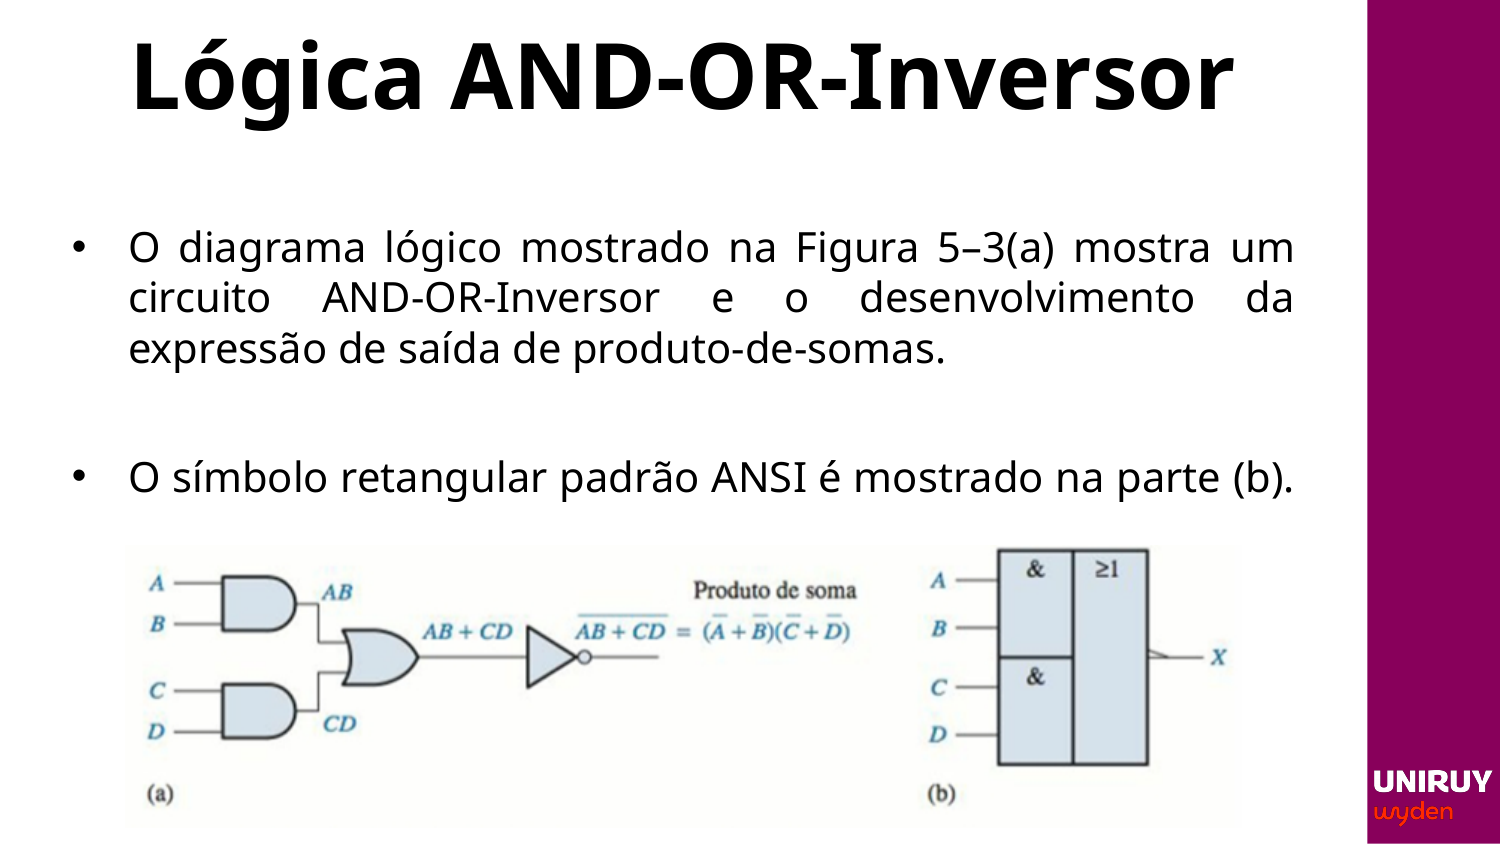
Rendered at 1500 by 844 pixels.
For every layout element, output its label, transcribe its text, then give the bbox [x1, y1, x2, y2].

title Lógica AND-OR-Inversor [63, 2, 1304, 144]
picture [125, 544, 1243, 828]
picture [1374, 770, 1493, 827]
list O diagrama lógico mostrado na Figura 5–3(a) mostra um circuito AND-OR-Inversor e o desenvolvimento da expressão de saída de produto-de-somas. O símbolo retangular padrão ANSI é mostrado na parte (b). [63, 213, 1304, 772]
